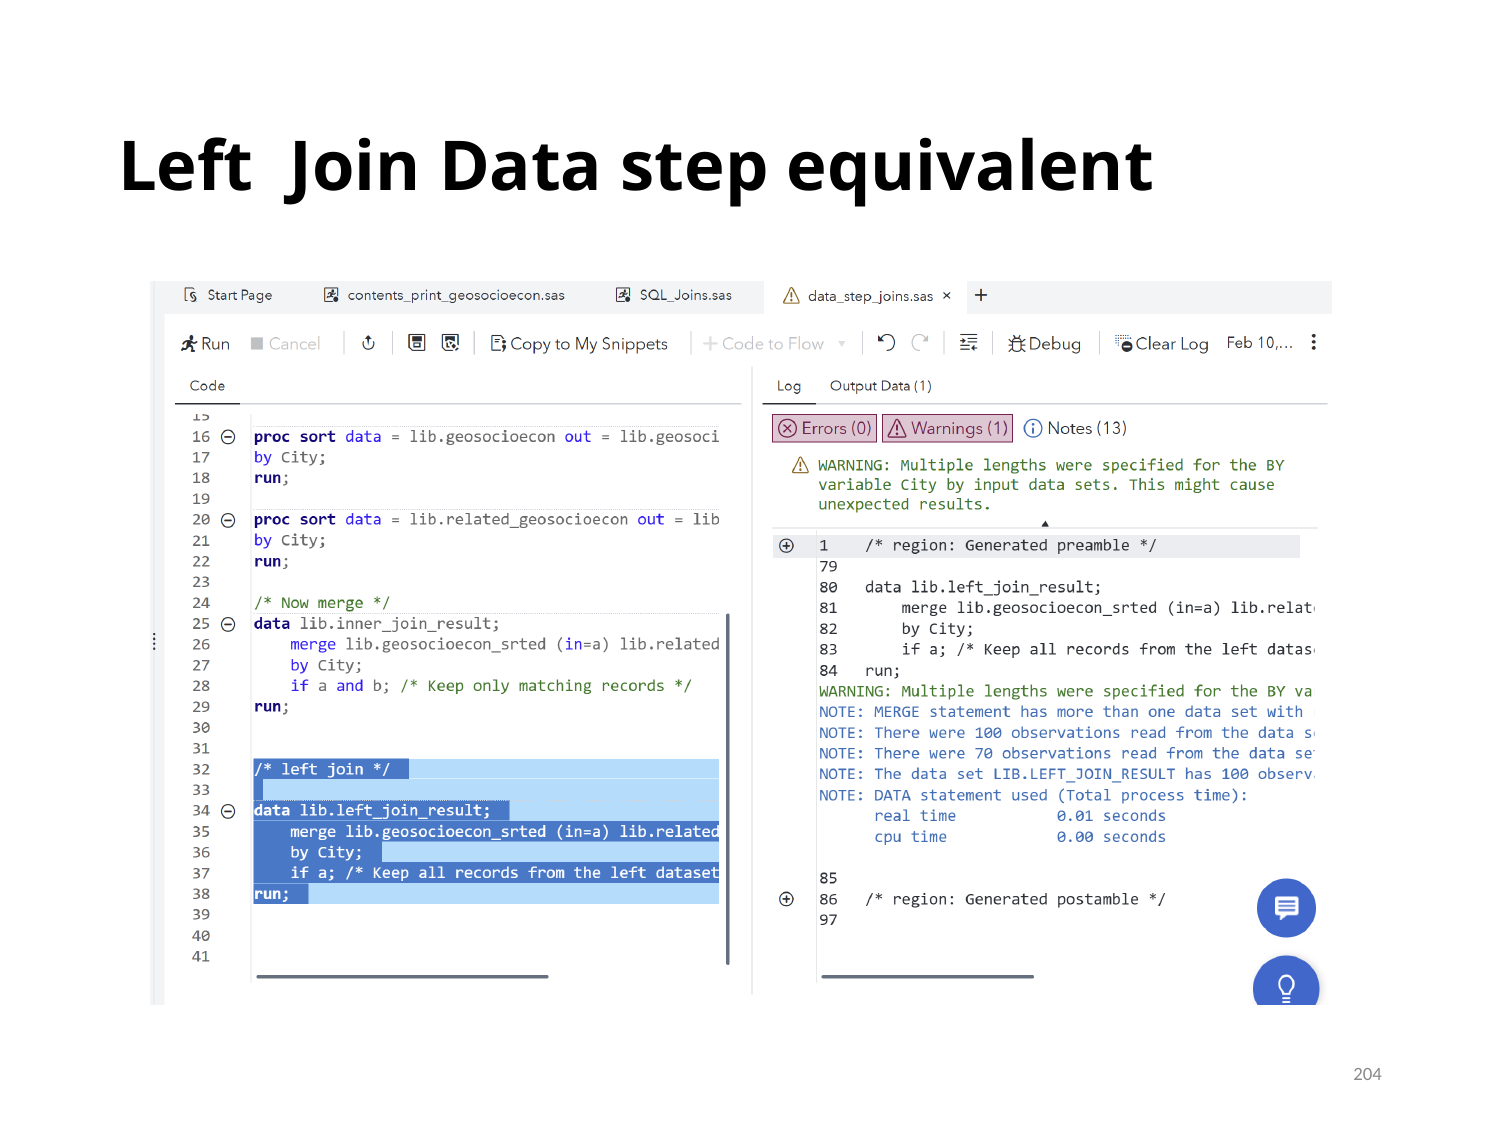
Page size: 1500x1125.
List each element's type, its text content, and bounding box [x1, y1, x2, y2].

picture [149, 281, 1332, 1005]
slide_number 204 [1059, 1042, 1397, 1103]
title Left Join Data step equivalent [103, 59, 1397, 278]
